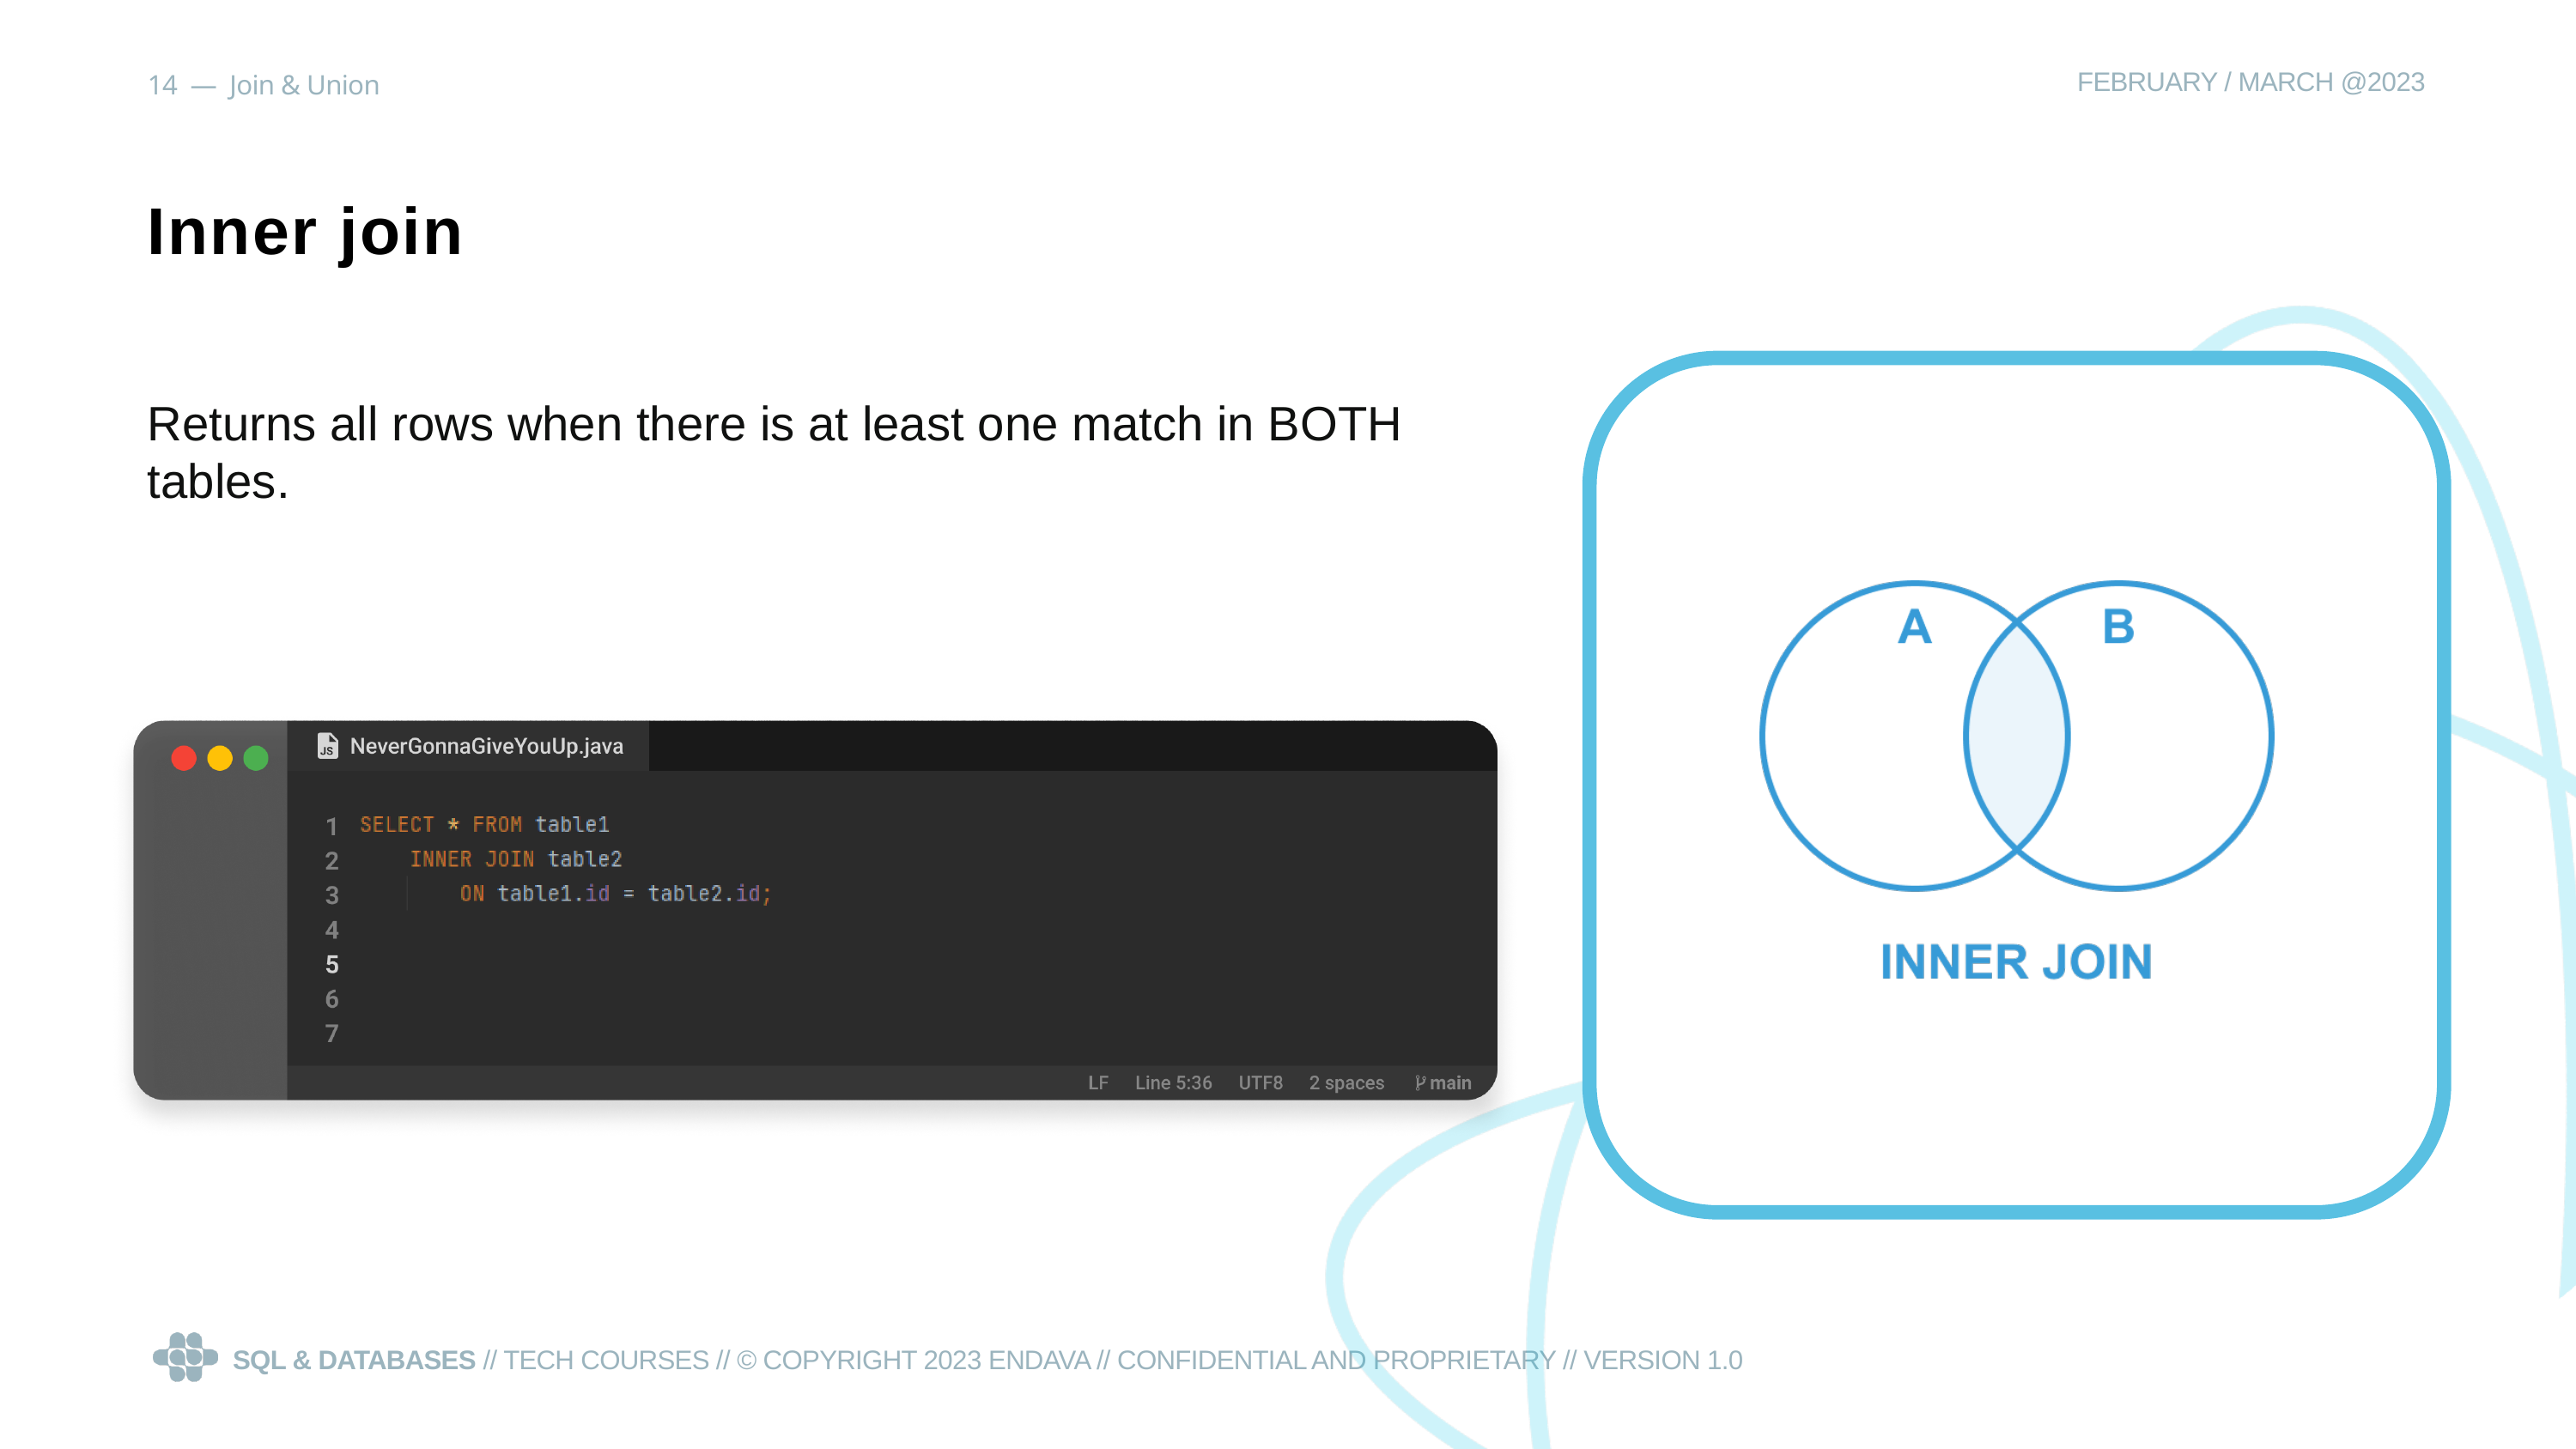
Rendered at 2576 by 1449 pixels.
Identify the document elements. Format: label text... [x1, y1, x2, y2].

picture [152, 1332, 218, 1382]
text_box 14 — Join & Union [147, 67, 1242, 100]
text_box [1589, 357, 2445, 634]
text_box Returns all rows when there is at least one match in BOTH tables.​ [147, 392, 1436, 509]
text_box Inner join [147, 201, 1846, 268]
picture [110, 248, 2576, 1449]
